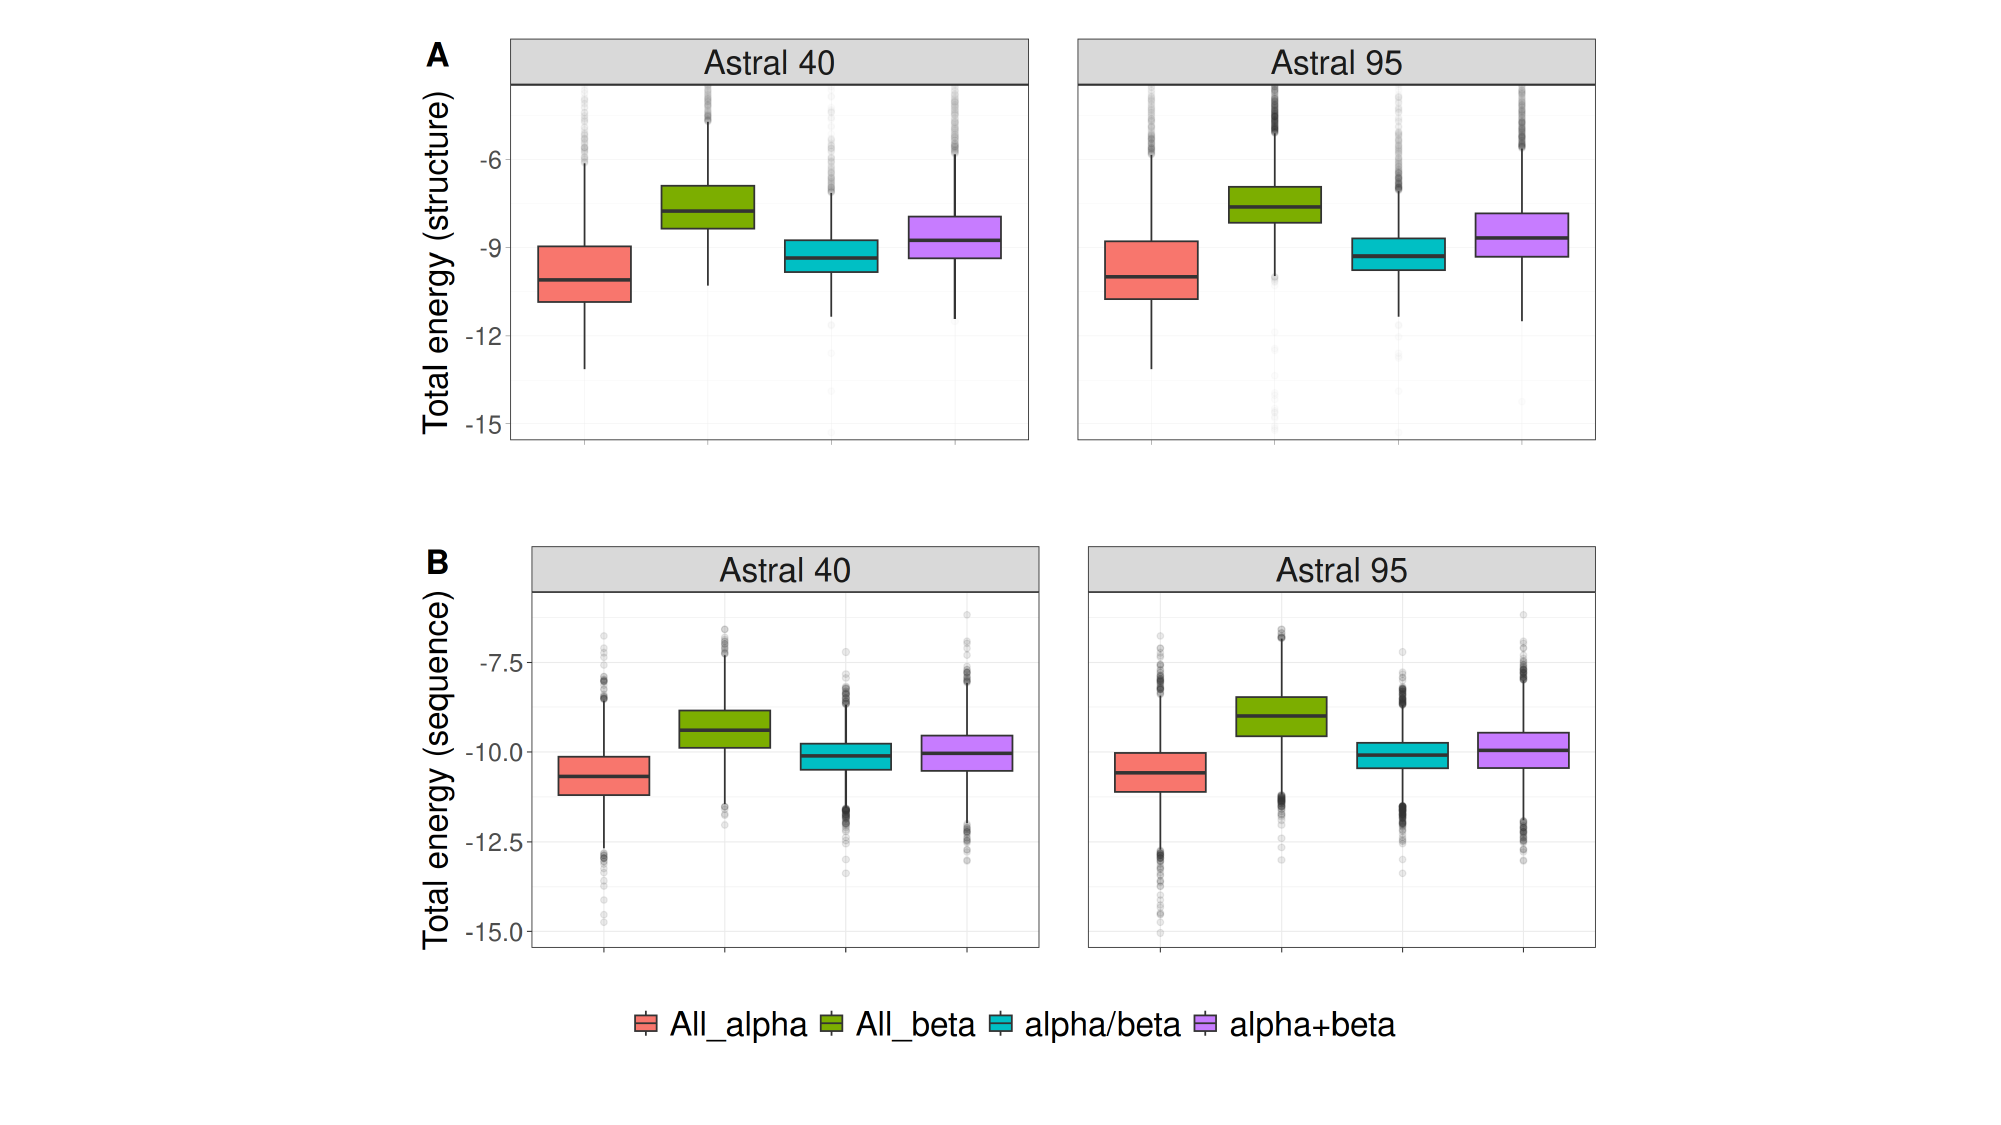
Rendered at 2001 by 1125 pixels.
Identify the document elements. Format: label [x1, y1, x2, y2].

picture [413, 29, 1605, 1049]
